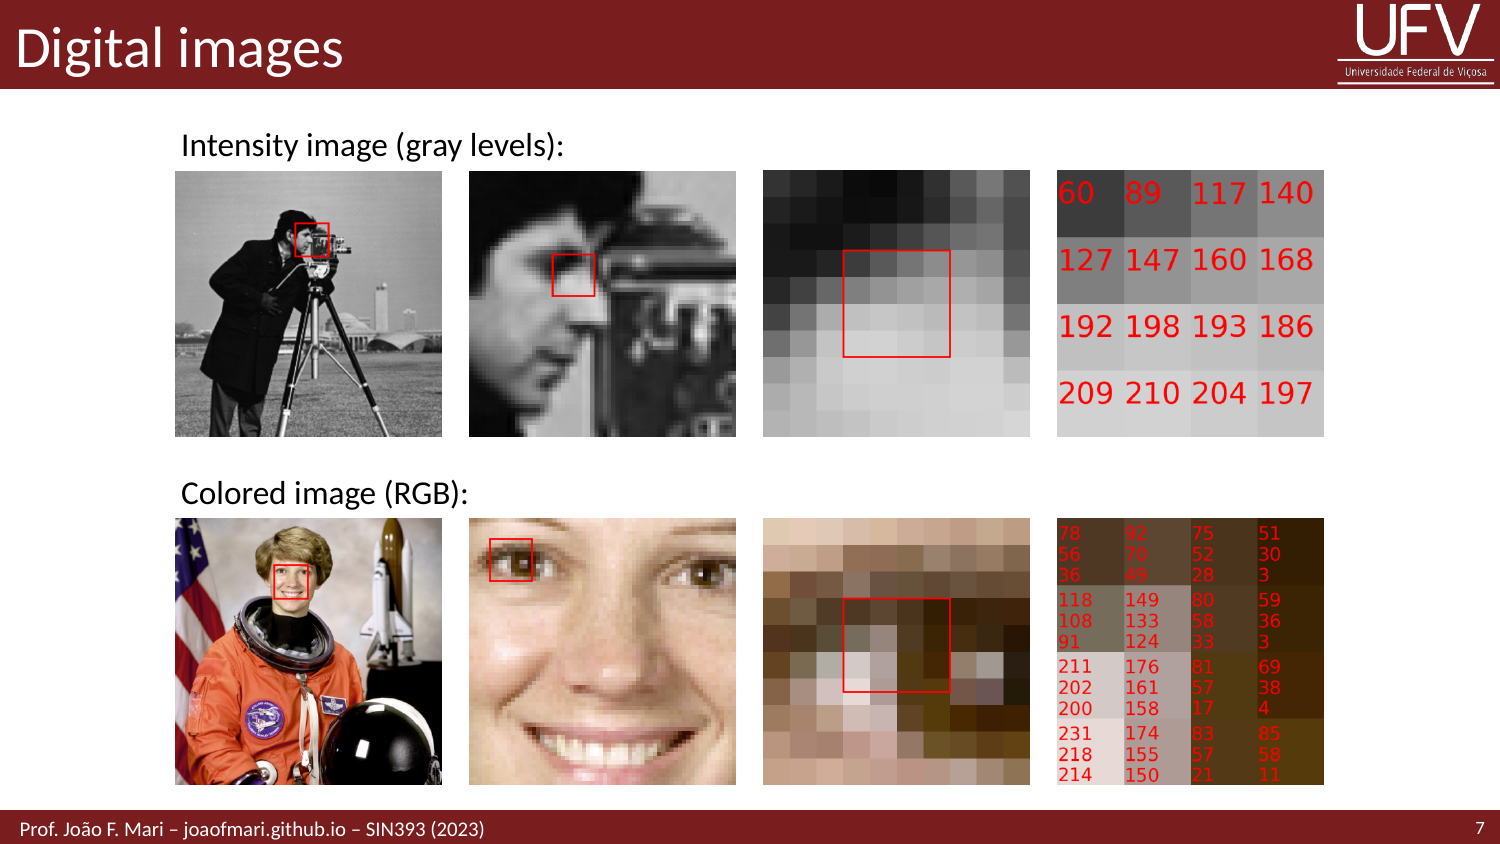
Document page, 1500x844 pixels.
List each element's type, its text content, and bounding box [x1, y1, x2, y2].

picture [1057, 518, 1324, 785]
picture [469, 170, 736, 438]
picture [763, 518, 1030, 785]
picture [175, 170, 442, 438]
picture [468, 518, 736, 785]
footer Prof. João F. Mari – joaofmari.github.io – SIN393 (2023) [0, 812, 1034, 844]
picture [175, 518, 442, 785]
title Digital images [0, 0, 1500, 89]
slide_number 7 [1328, 811, 1500, 844]
picture [1057, 170, 1324, 438]
picture [763, 170, 1030, 438]
text_box Intensity image (gray levels): [175, 115, 938, 171]
text_box Colored image (RGB): [175, 463, 584, 519]
